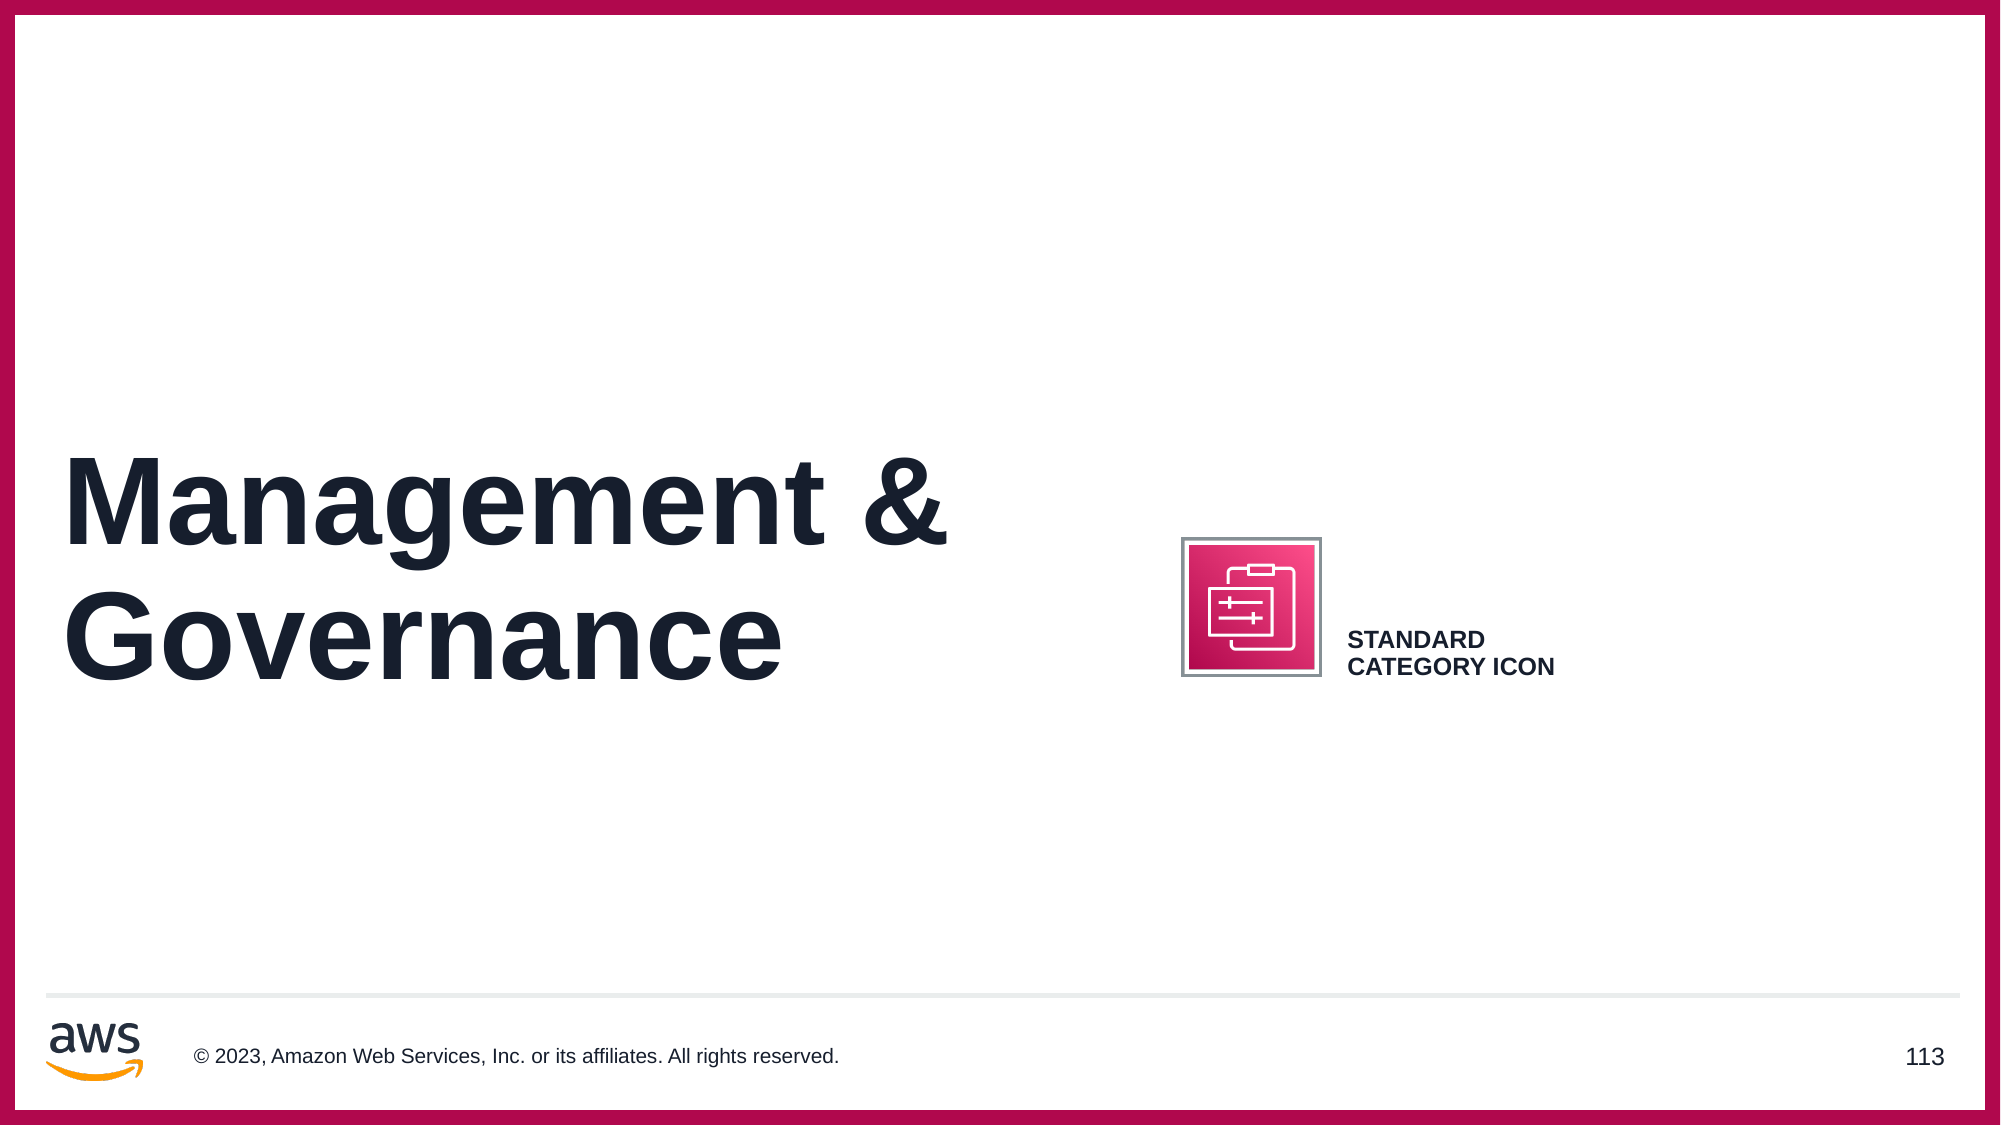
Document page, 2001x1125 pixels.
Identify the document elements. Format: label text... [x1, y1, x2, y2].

picture [46, 1023, 143, 1081]
slide_number 113 [1493, 1025, 1961, 1086]
footer © 2023, Amazon Web Services, Inc. or its affiliates. All rights reserved. [178, 1025, 911, 1086]
picture [1181, 537, 1322, 677]
text_box STANDARD CATEGORY ICON [1332, 541, 1780, 689]
title Management & Governance [47, 344, 1393, 714]
